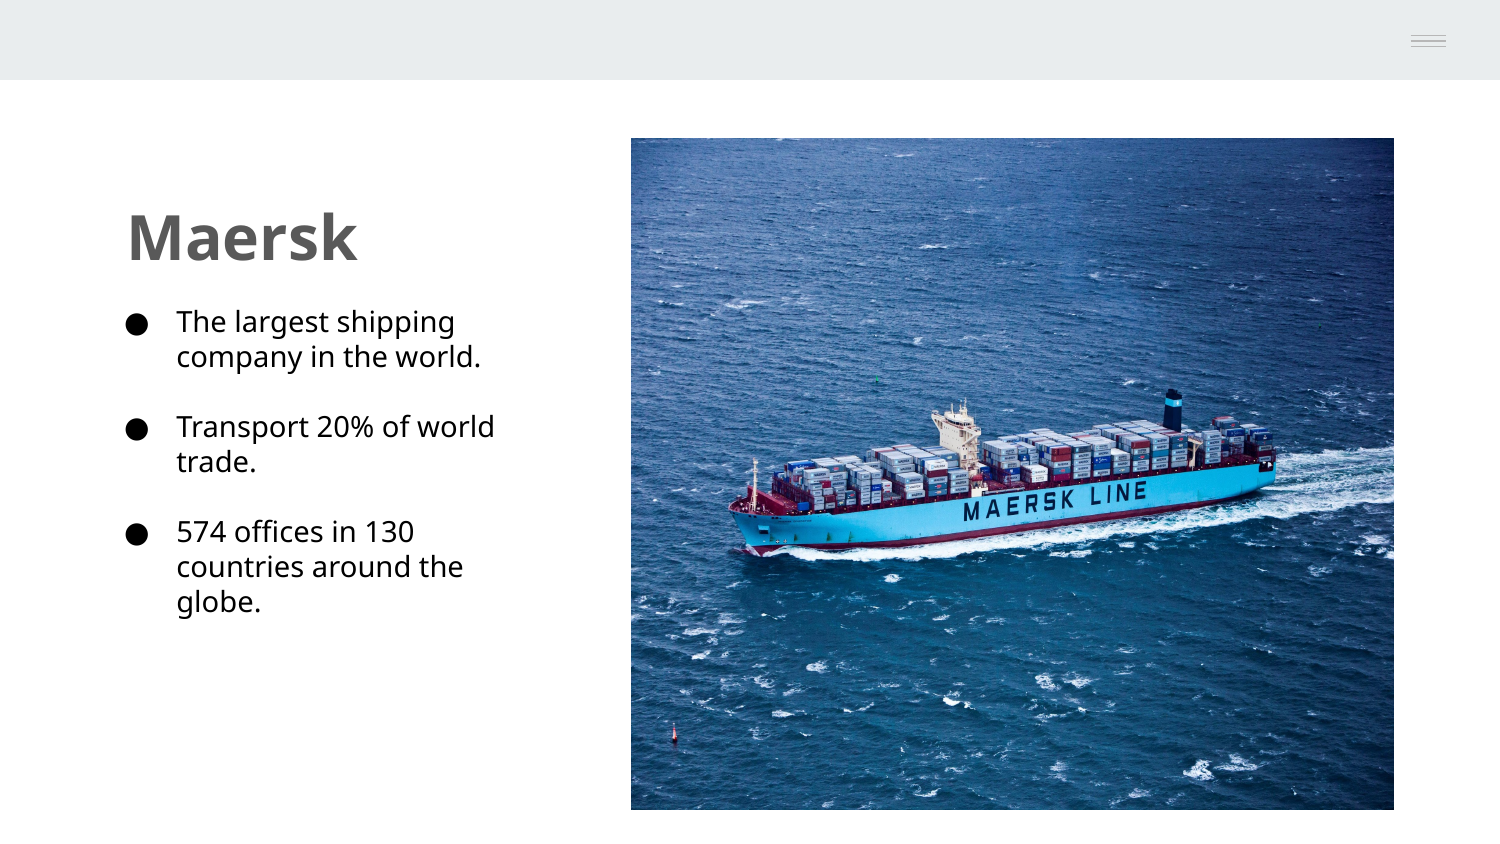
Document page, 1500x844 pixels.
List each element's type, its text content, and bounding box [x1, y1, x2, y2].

picture [631, 138, 1394, 811]
list Maersk [111, 171, 626, 278]
text_box The largest shipping company in the world. Transport 20% of world trade. 574 offices in 130 countries around the globe. [86, 288, 538, 784]
